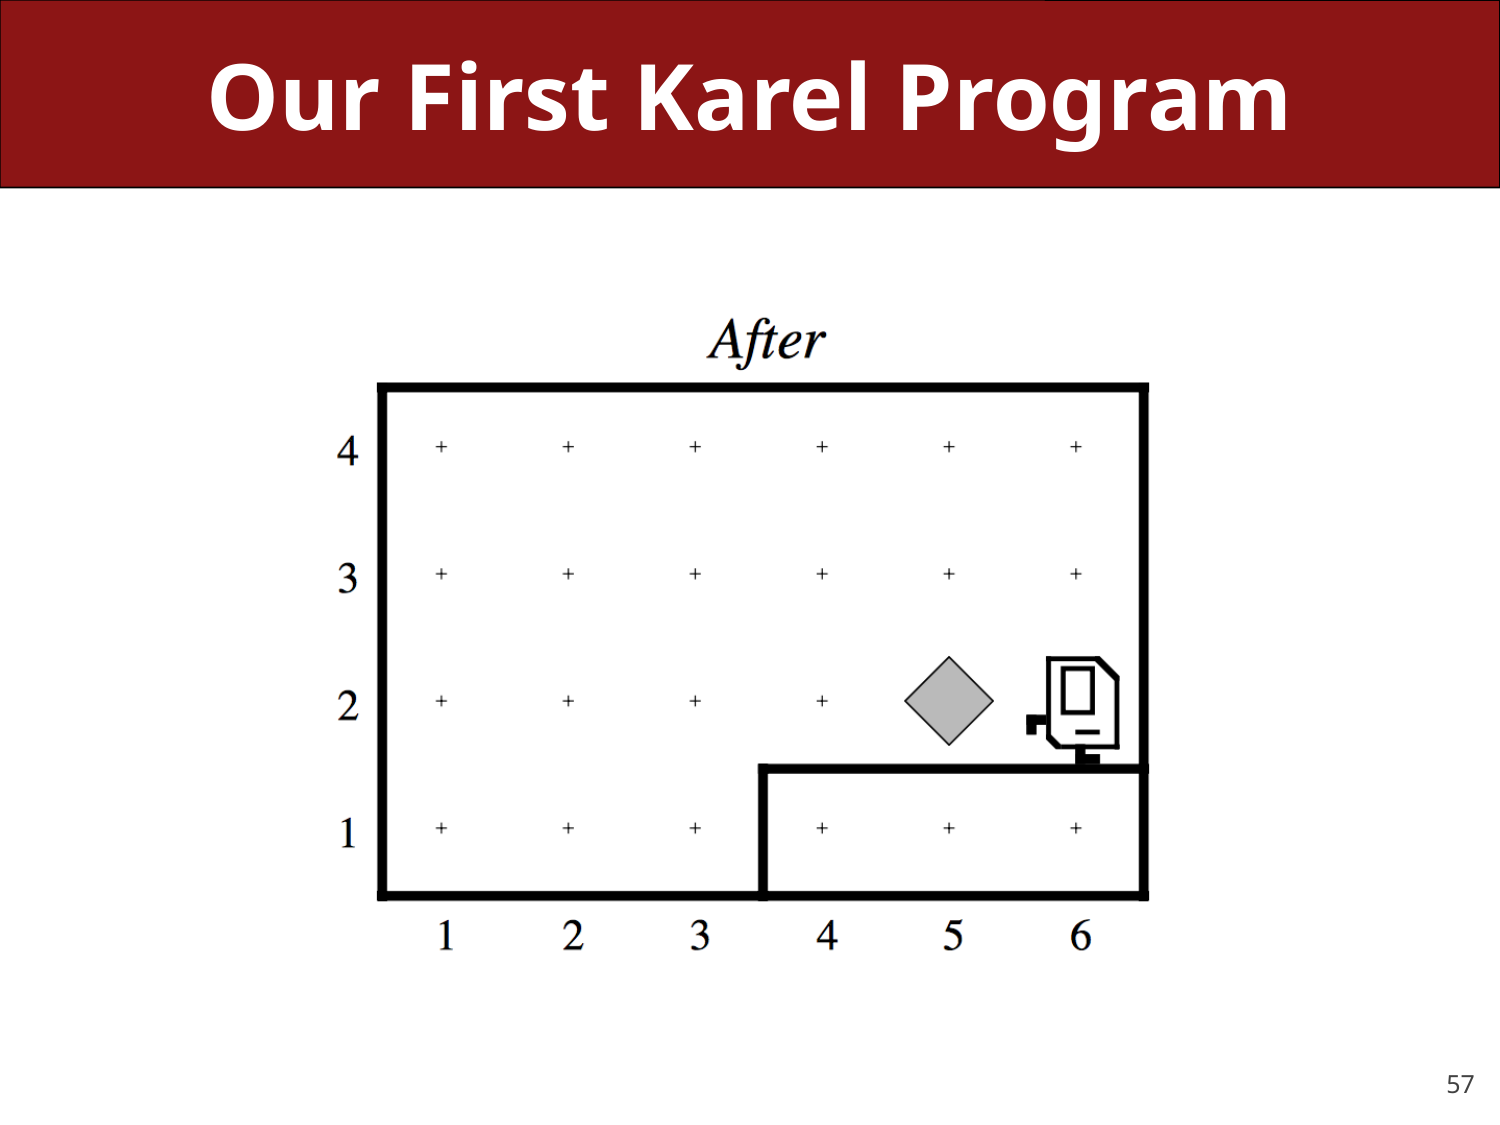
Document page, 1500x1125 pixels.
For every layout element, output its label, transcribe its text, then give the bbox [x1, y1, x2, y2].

picture [330, 299, 1170, 965]
title Our First Karel Program [75, 0, 1425, 188]
